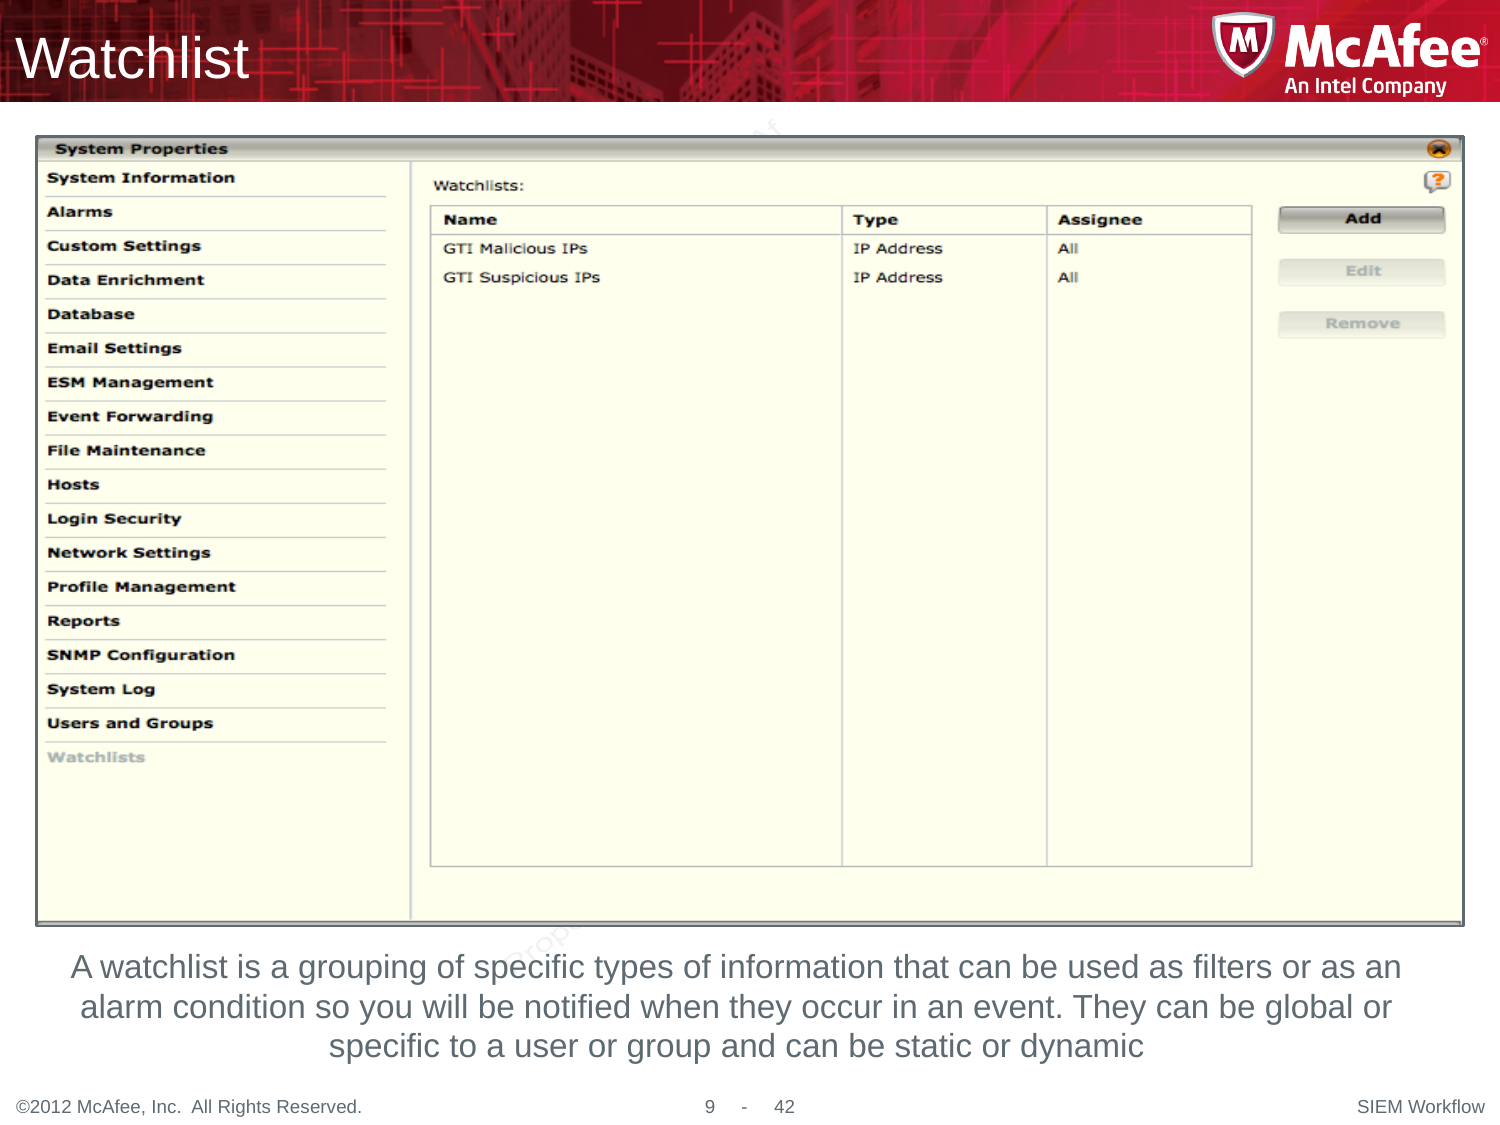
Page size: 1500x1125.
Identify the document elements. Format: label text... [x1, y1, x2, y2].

text_box A watchlist is a grouping of specific types of information that can be used as filters or as an alarm condition so you will be notified when they occur in an event. They can be global or specific to a user or group and can be static or dynamic [24, 937, 1450, 1072]
footer SIEM Workflow [924, 1087, 1500, 1125]
picture [0, 0, 1500, 1050]
title Watchlist [0, 0, 1172, 98]
picture [37, 137, 1463, 926]
